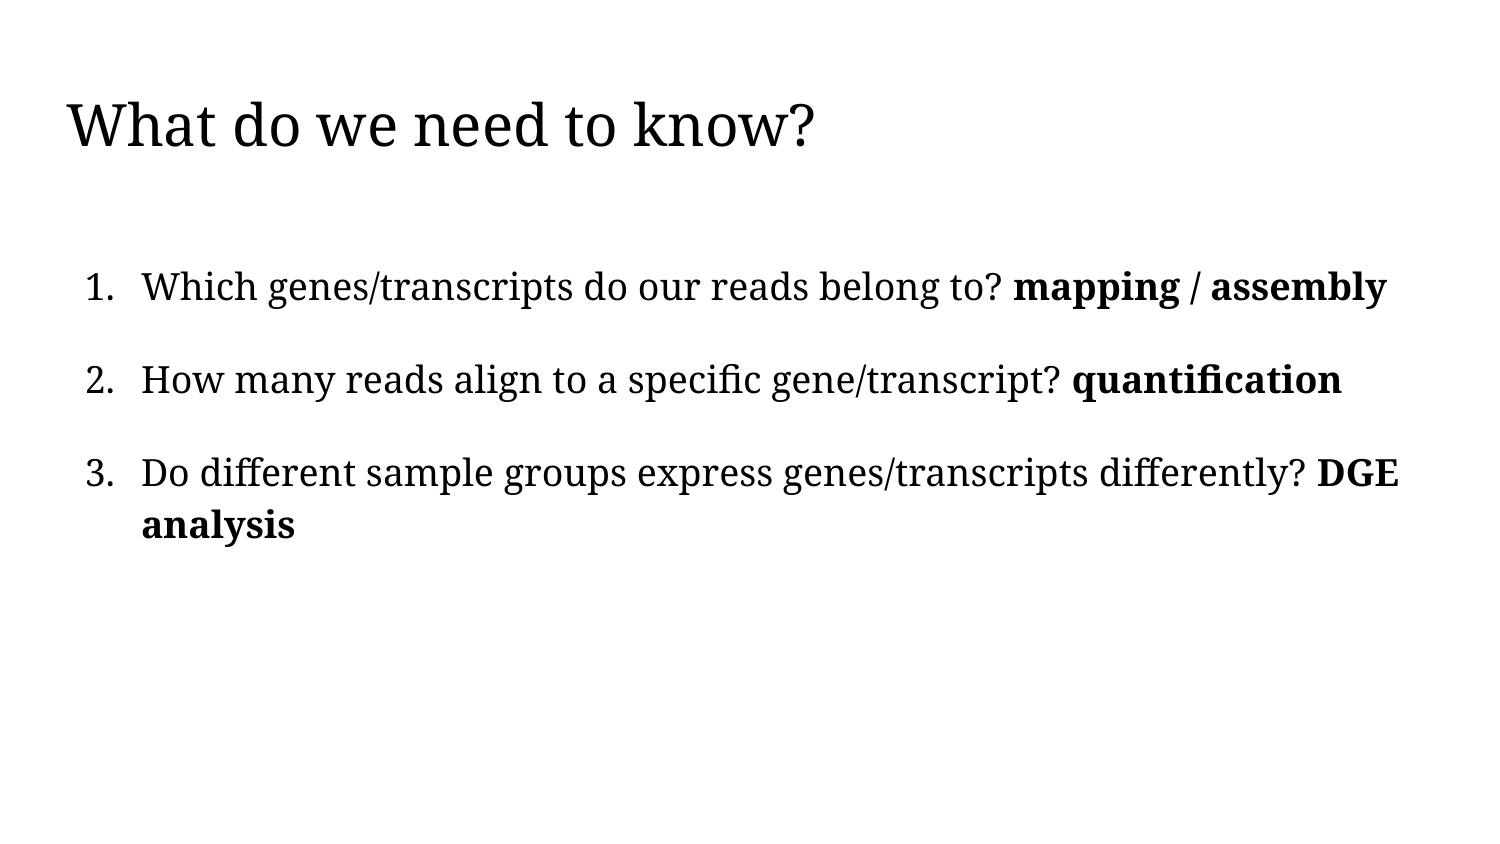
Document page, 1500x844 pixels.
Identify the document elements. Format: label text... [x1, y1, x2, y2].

list Which genes/transcripts do our reads belong to? mapping / assembly How many reads align to a specific gene/transcript? quantification Do different sample groups express genes/transcripts differently? DGE analysis [51, 240, 1449, 750]
title What do we need to know? [51, 72, 1449, 167]
